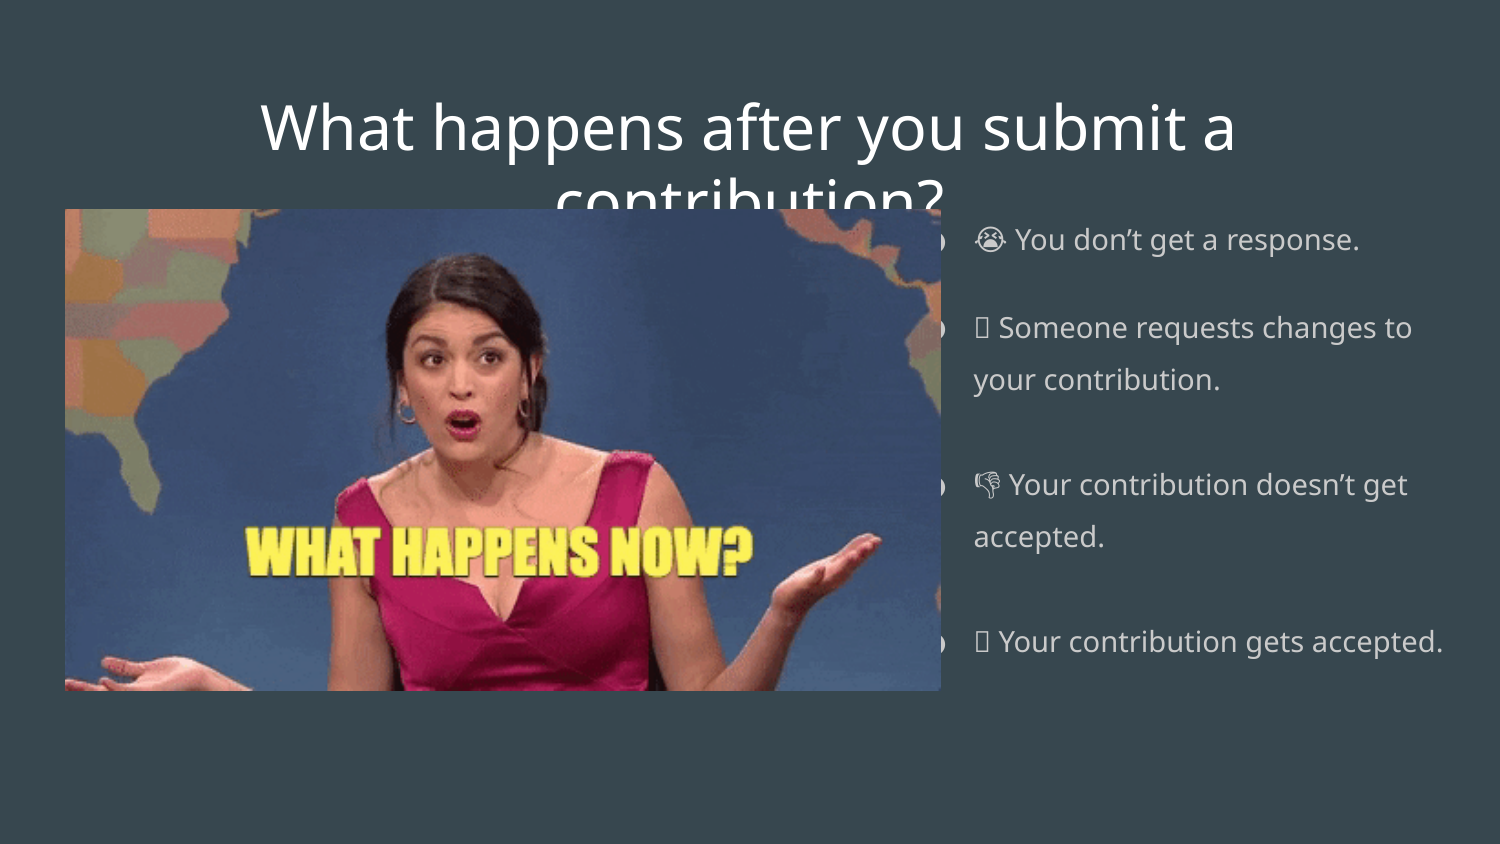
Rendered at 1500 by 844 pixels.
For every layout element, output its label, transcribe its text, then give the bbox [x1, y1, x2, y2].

list 😭 You don’t get a response. 🚧 Someone requests changes to your contribution. 👎 Your contribution doesn’t get accepted. 🎉 Your contribution gets accepted. [883, 189, 1493, 750]
picture [65, 208, 941, 691]
title What happens after you submit a contribution? [51, 72, 1449, 167]
